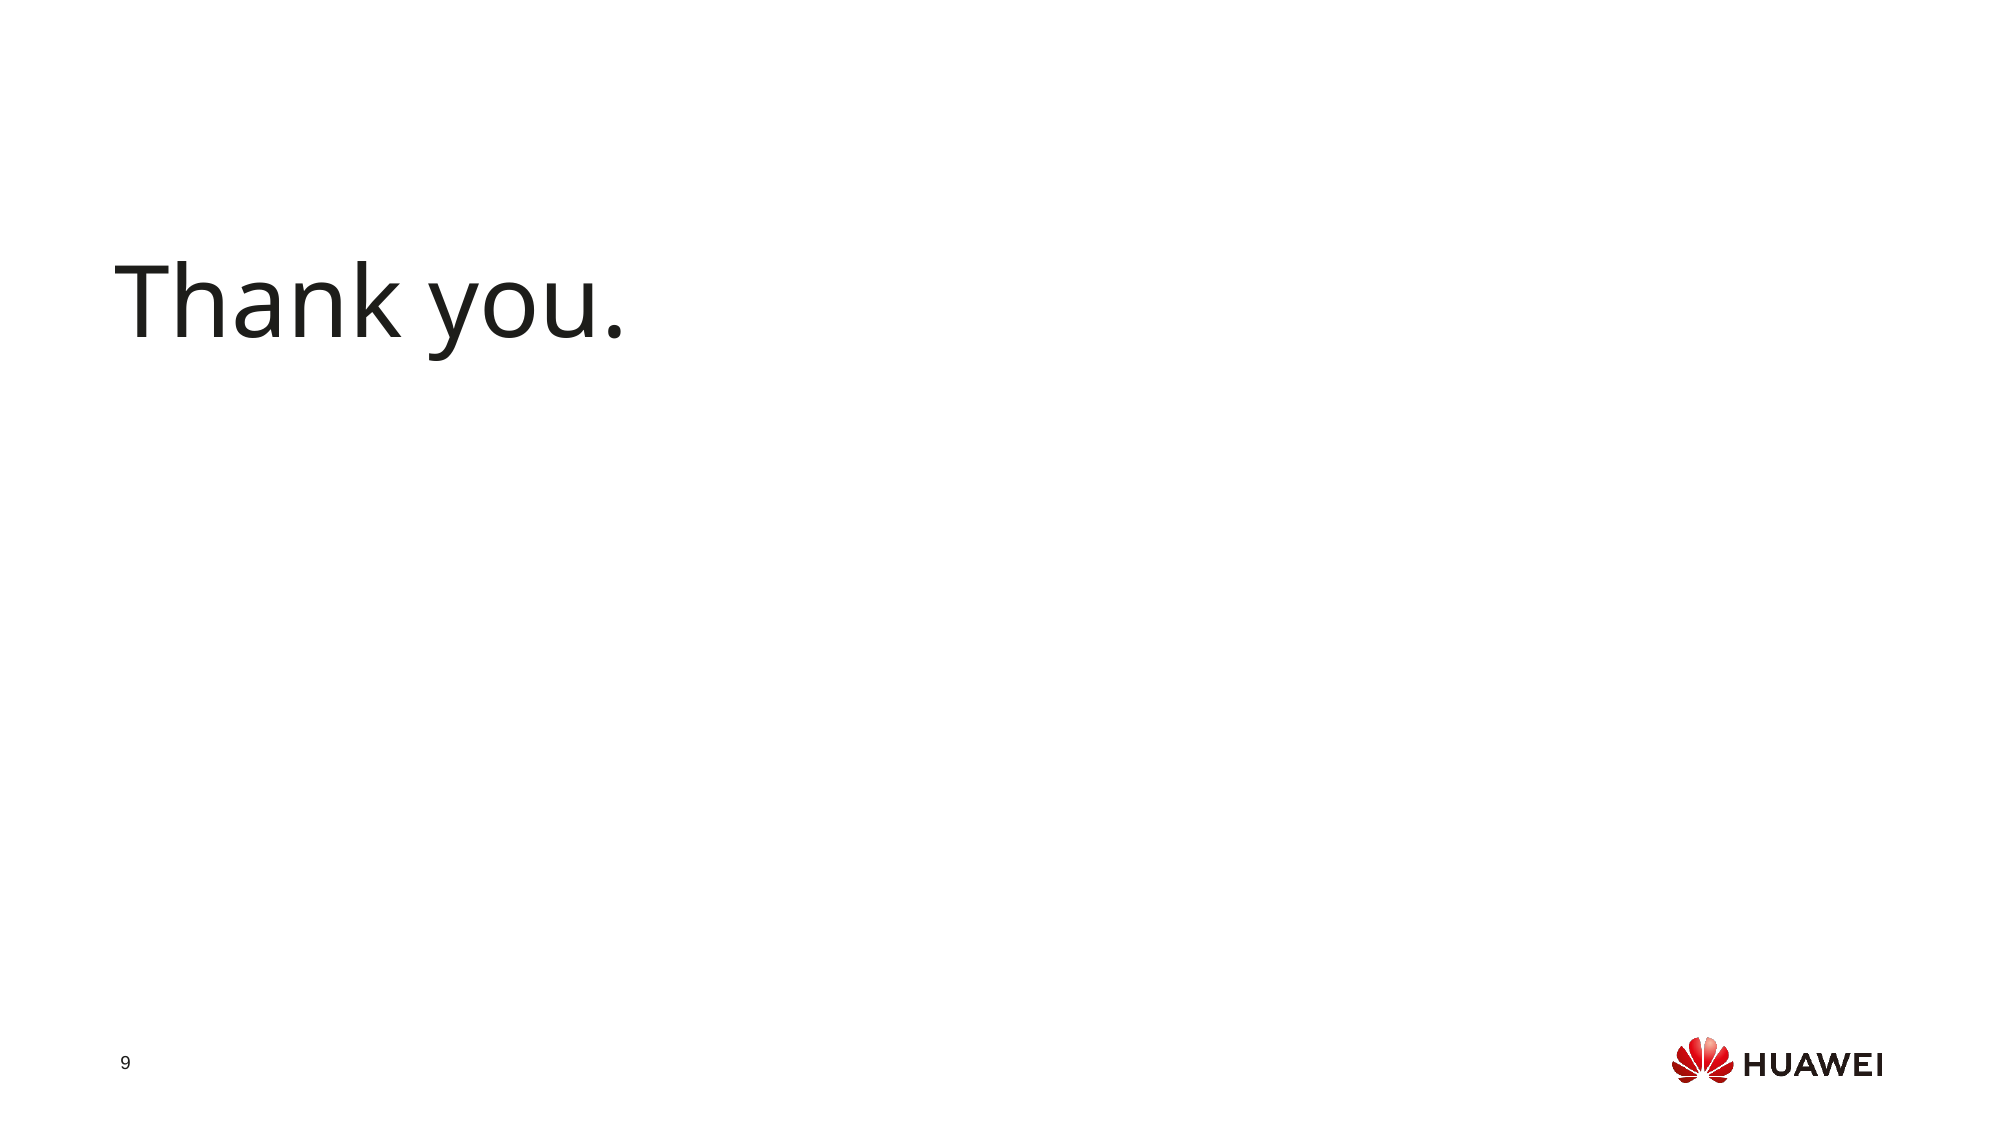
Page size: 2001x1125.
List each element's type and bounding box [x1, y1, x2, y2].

picture [1672, 1037, 1882, 1083]
